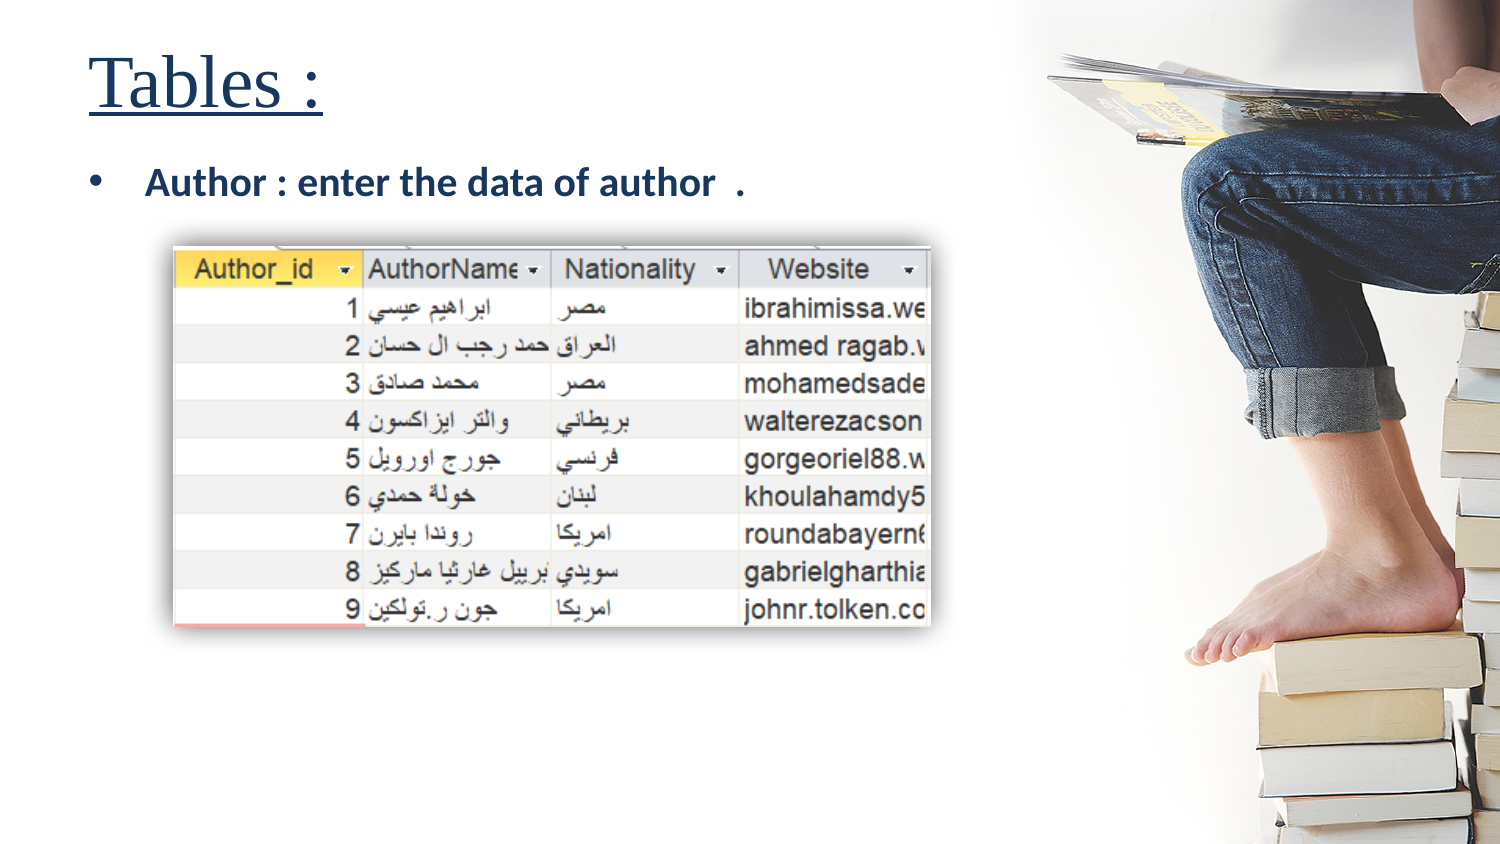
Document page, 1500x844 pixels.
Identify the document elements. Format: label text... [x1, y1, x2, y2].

picture [0, 0, 1500, 844]
list Author : enter the data of author . [73, 147, 1123, 697]
title Tables : [73, 15, 1126, 141]
